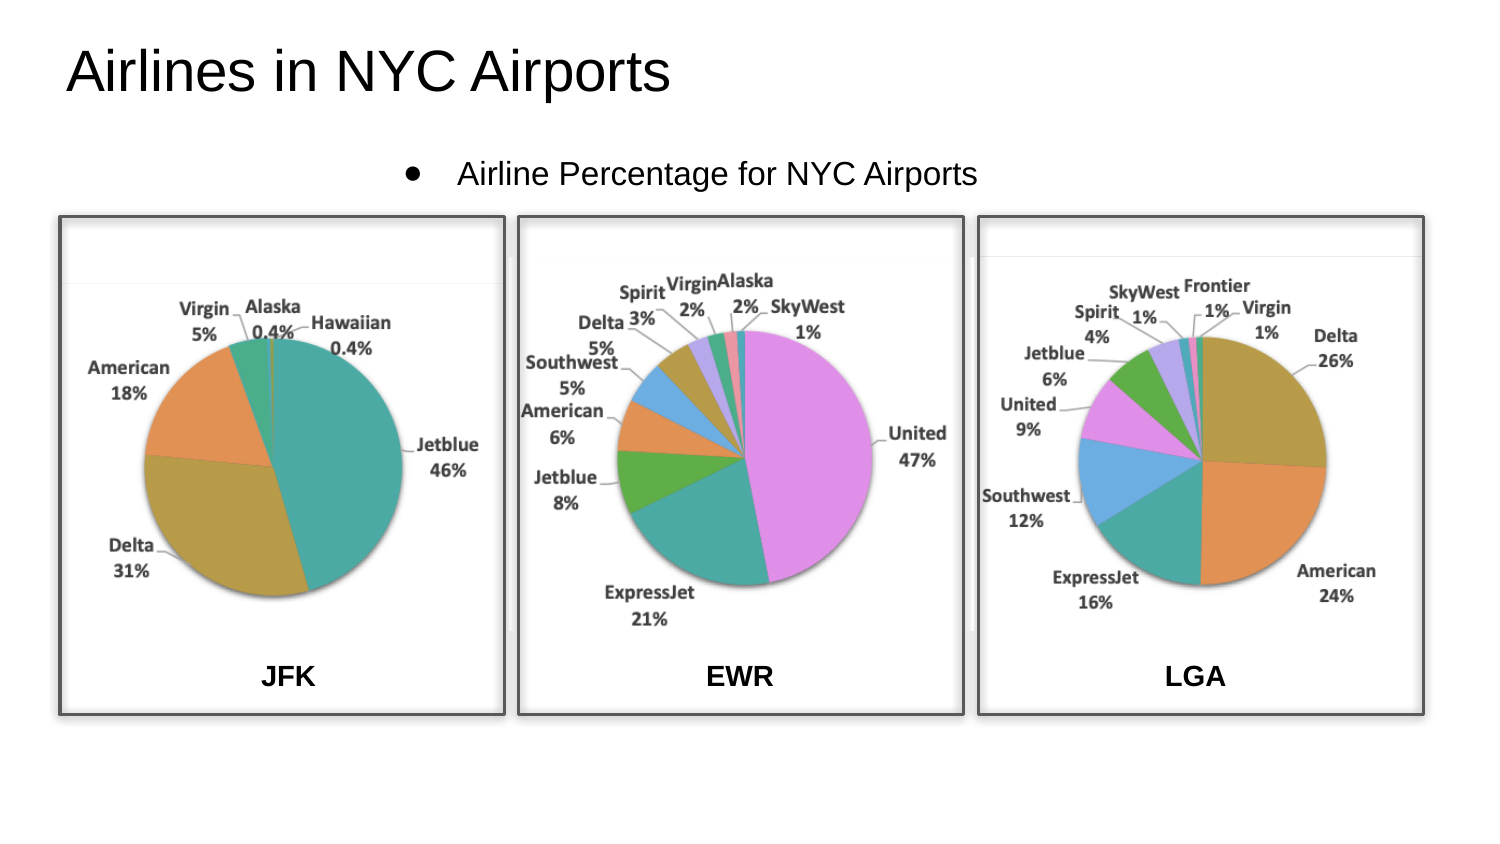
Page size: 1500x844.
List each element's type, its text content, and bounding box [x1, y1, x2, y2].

text_box Airline Percentage for NYC Airports [367, 136, 1094, 193]
picture [508, 254, 975, 631]
text_box [518, 640, 964, 715]
picture [59, 282, 506, 603]
text_box [518, 216, 964, 253]
text_box [978, 216, 1424, 254]
title Airlines in NYC Airports [51, 18, 1449, 113]
text_box [59, 216, 505, 281]
text_box [59, 610, 505, 715]
text_box JFK [245, 642, 348, 699]
text_box [978, 620, 1424, 715]
picture [977, 254, 1424, 613]
text_box LGA [1150, 642, 1252, 699]
